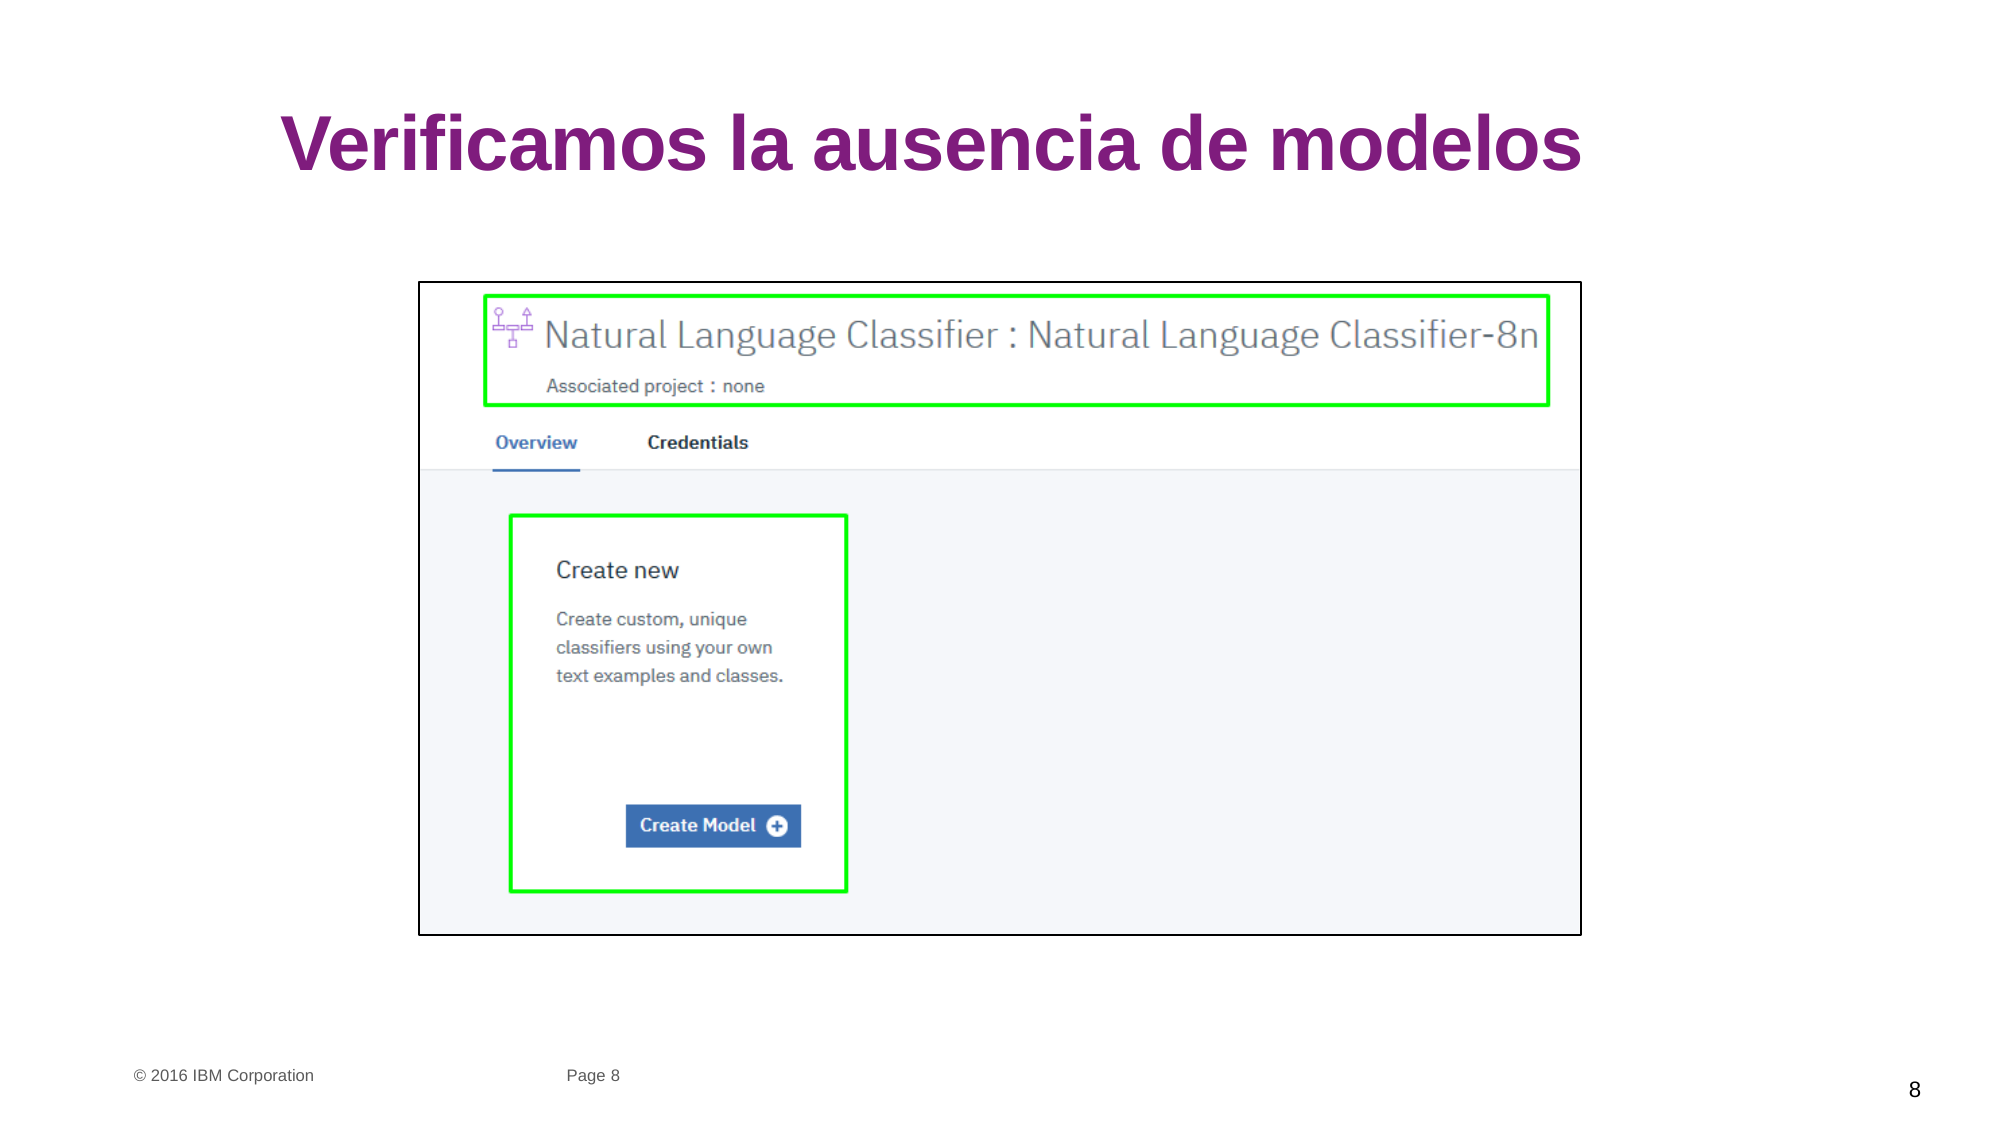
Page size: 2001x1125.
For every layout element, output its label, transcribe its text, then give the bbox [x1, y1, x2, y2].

title Verificamos la ausencia de modelos [182, 102, 1818, 187]
picture [420, 282, 1580, 934]
